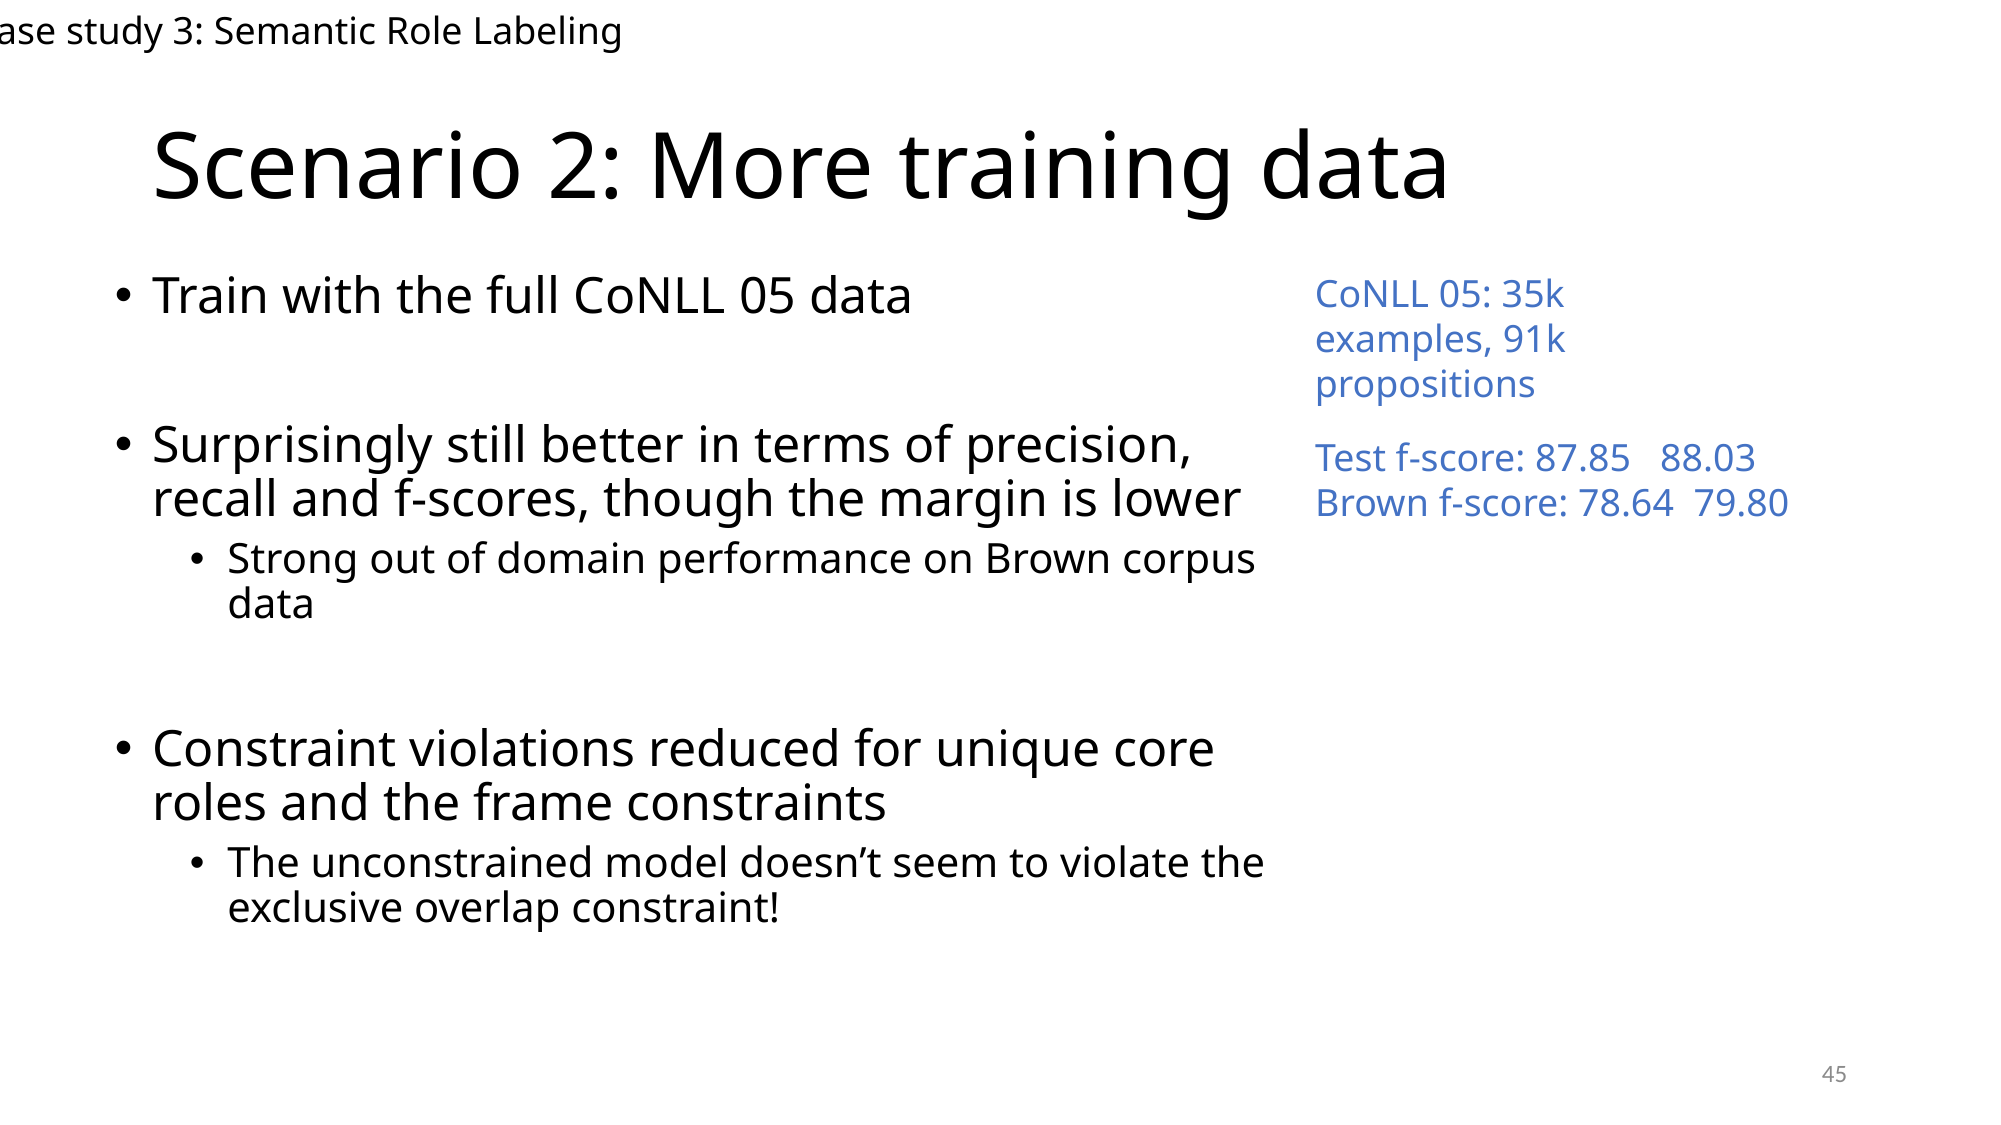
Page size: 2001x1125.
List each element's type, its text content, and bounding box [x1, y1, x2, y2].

text_box CoNLL 05: 35k examples, 91k propositions [1300, 262, 1755, 413]
list Train with the full CoNLL 05 data Surprisingly still better in terms of precision, recall and f-scores, though the margin is lower Strong out of domain performance on Brown corpus data Constraint violations reduced for unique core roles and the frame constraints The unconstrained model doesn’t seem to violate the exclusive overlap constraint! [99, 262, 1301, 1005]
text_box Case study 3: Semantic Role Labeling [0, 0, 639, 59]
slide_number 44 [1412, 1042, 1863, 1103]
title Scenario 2: More training data [137, 59, 1863, 278]
